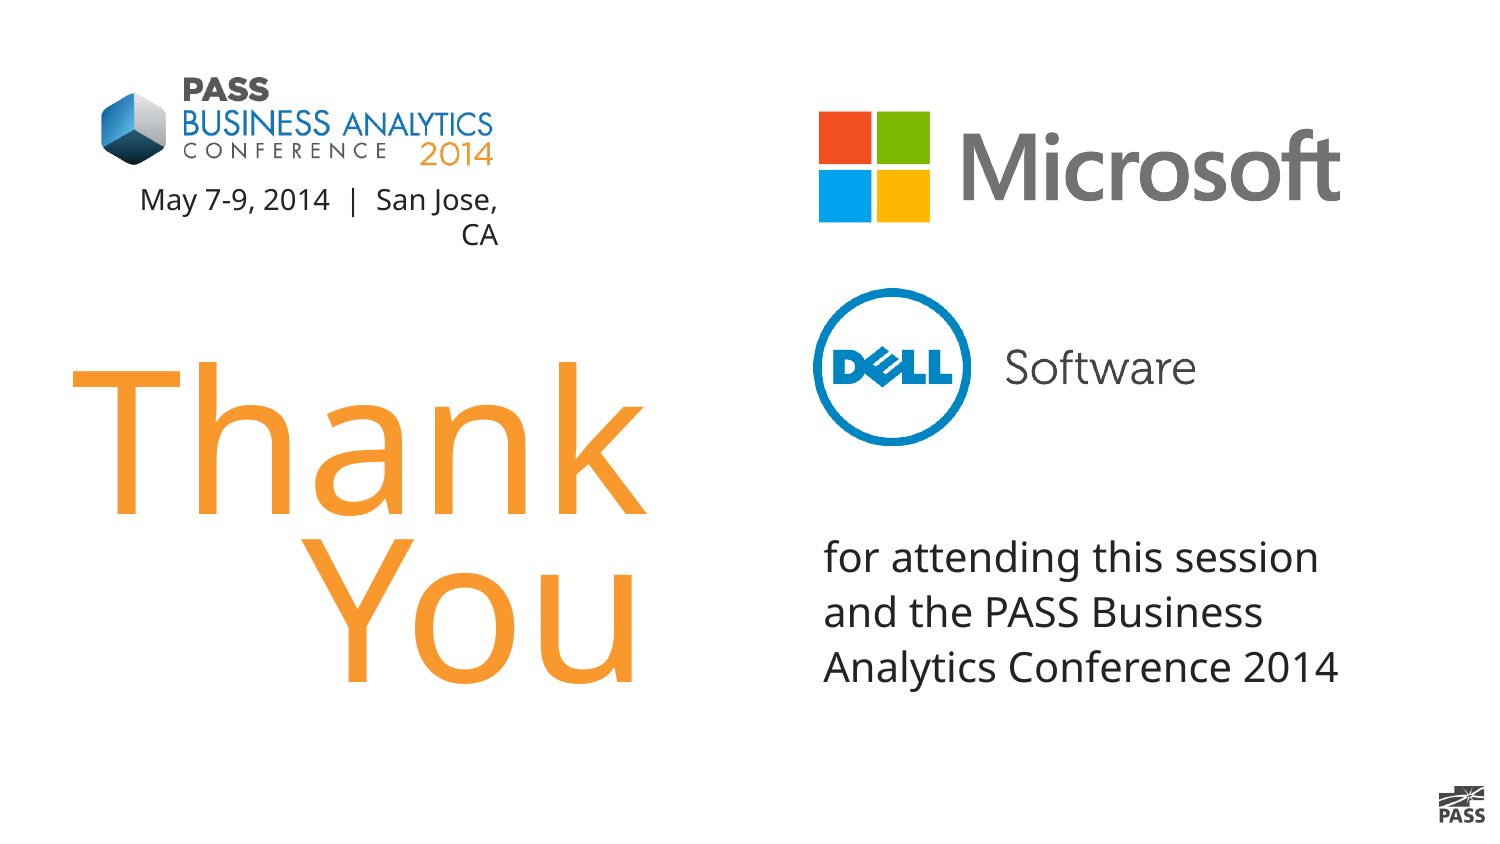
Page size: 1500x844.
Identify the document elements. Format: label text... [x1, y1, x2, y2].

picture [1439, 786, 1485, 823]
picture [813, 379, 875, 446]
picture [823, 298, 962, 437]
text_box Thank You [51, 490, 664, 607]
picture [746, 43, 1412, 446]
picture [90, 58, 506, 182]
text_box for attending this session and the PASS Business Analytics Conference 2014 [808, 517, 1412, 653]
text_box May 7-9, 2014 | San Jose, CA [98, 173, 514, 232]
